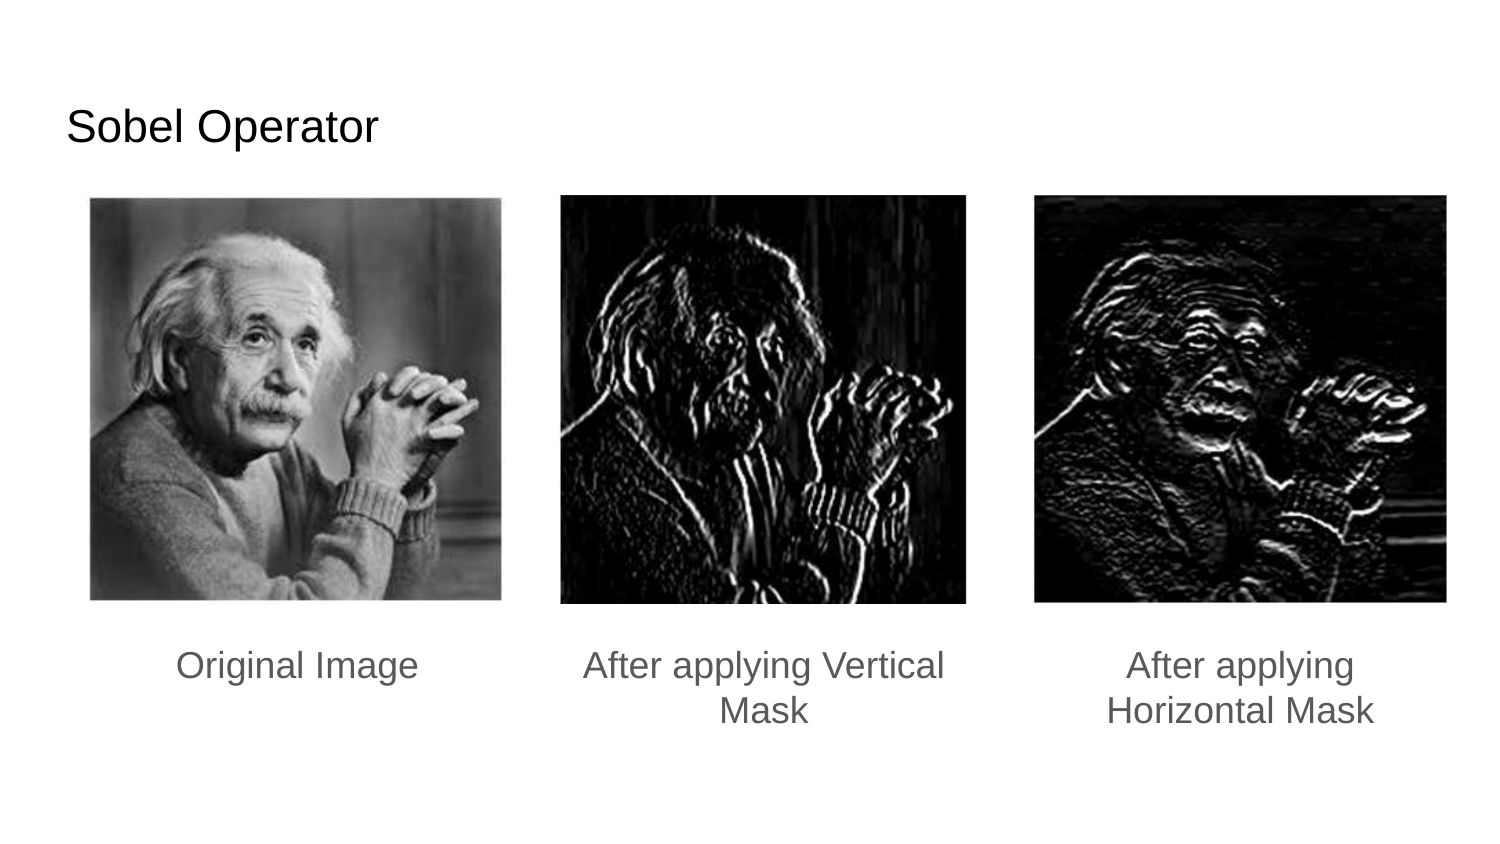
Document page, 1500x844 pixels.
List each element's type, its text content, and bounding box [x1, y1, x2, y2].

title Sobel Operator [51, 72, 1449, 167]
picture [558, 194, 970, 604]
picture [1031, 195, 1450, 604]
picture [87, 194, 505, 604]
text_box Original Image [102, 625, 493, 795]
text_box After applying Vertical Mask [565, 625, 963, 776]
text_box After applying Horizontal Mask [1035, 625, 1446, 760]
